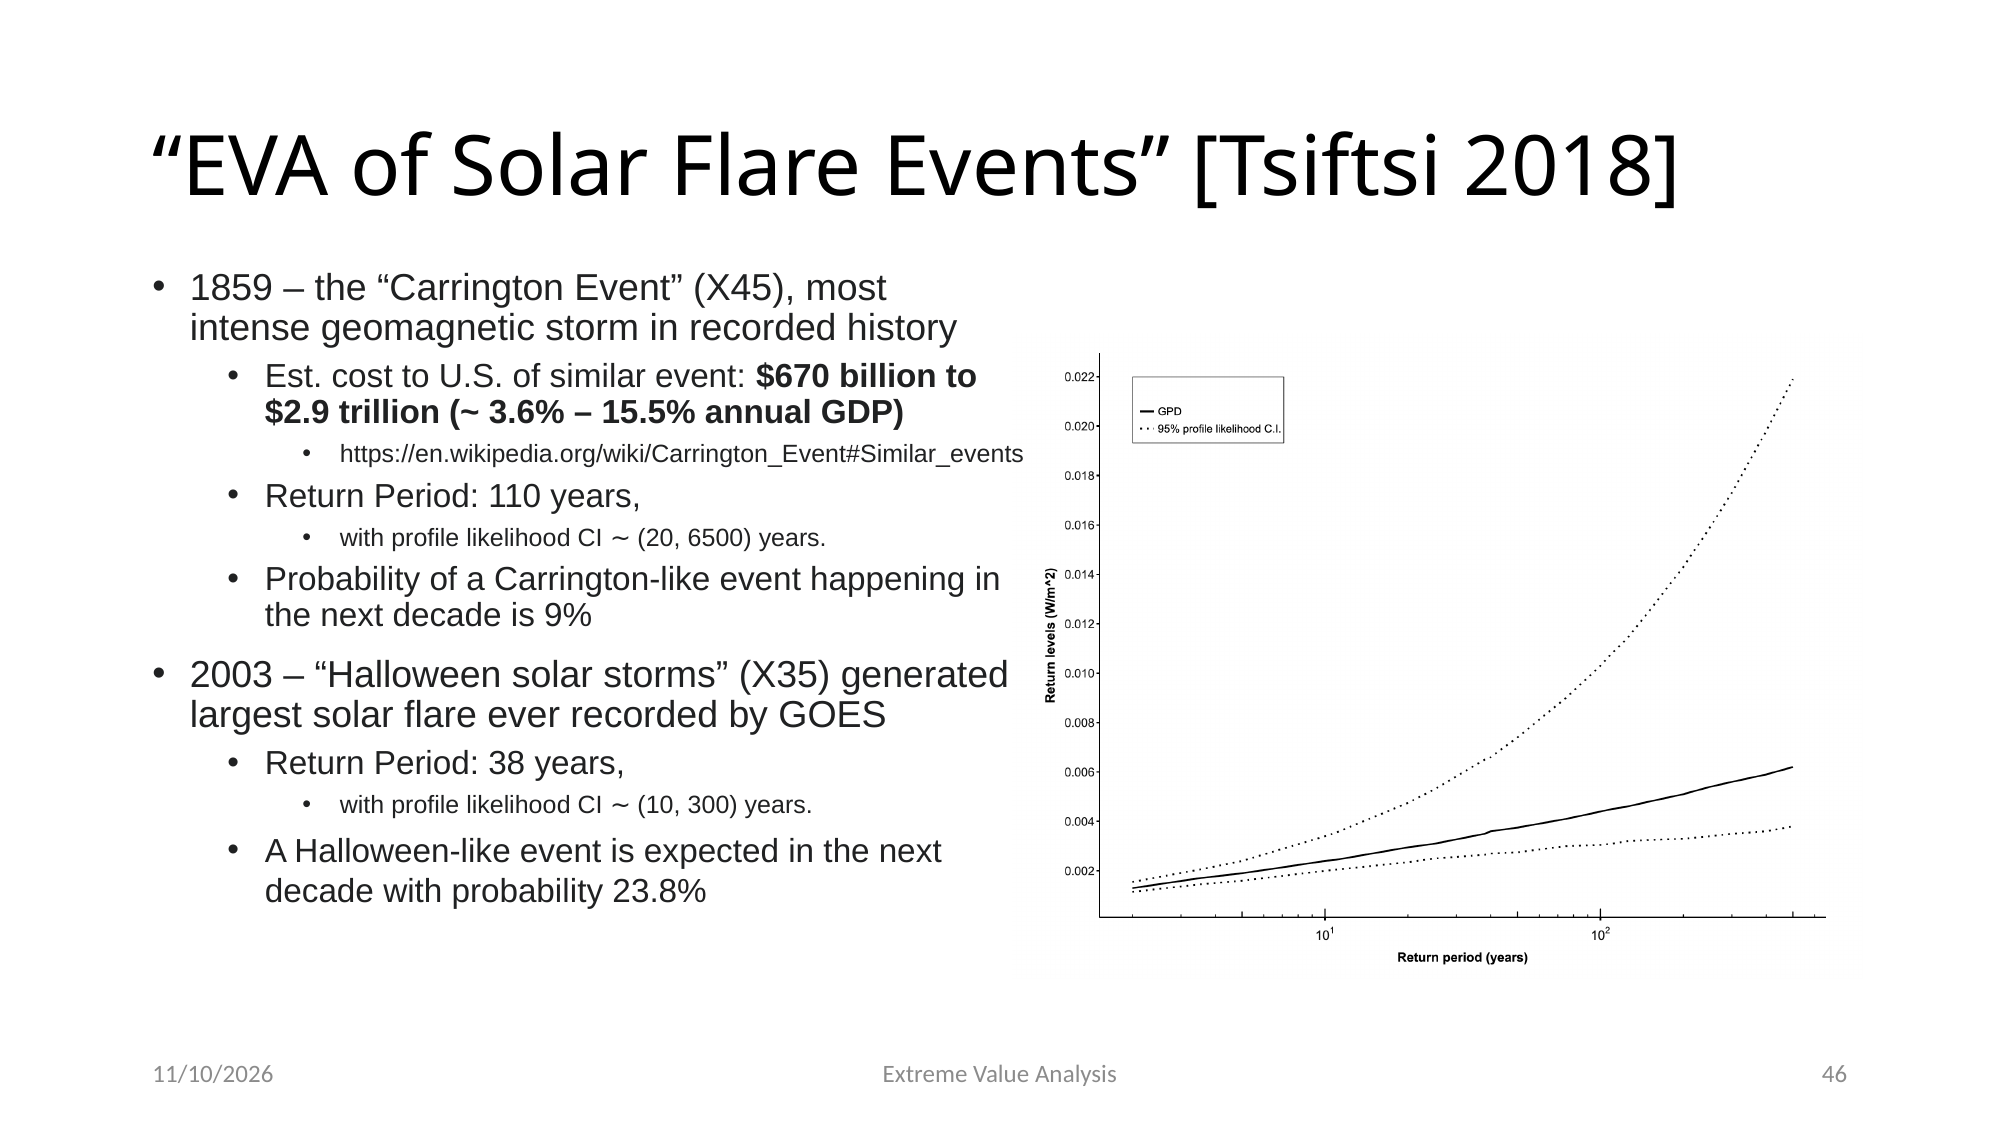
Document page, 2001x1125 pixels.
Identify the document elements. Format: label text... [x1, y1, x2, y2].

title “EVA of Solar Flare Events” [Tsiftsi 2018] [137, 59, 1863, 278]
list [1012, 333, 1863, 980]
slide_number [137, 1042, 588, 1103]
slide_number 46 [1412, 1042, 1863, 1103]
list 1859 – the “Carrington Event” (X45), most intense geomagnetic storm in recorded history Est. cost to U.S. of similar event: $670 billion to $2.9 trillion (~ 3.6% – 15.5% annual GDP) https://en.wikipedia.org/wiki/Carrington_Event#Similar_events Return Period: 110 years, with profile likelihood CI ∼ (20, 6500) years. Probability of a Carrington-like event happening in the next decade is 9% 2003 – “Halloween solar storms” (X35) generated largest solar flare ever recorded by GOES Return Period: 38 years, with profile likelihood CI ∼ (10, 300) years. A Halloween-like event is expected in the next decade with probability 23.8% [137, 260, 1048, 1014]
footer Extreme Value Analysis [662, 1042, 1338, 1103]
